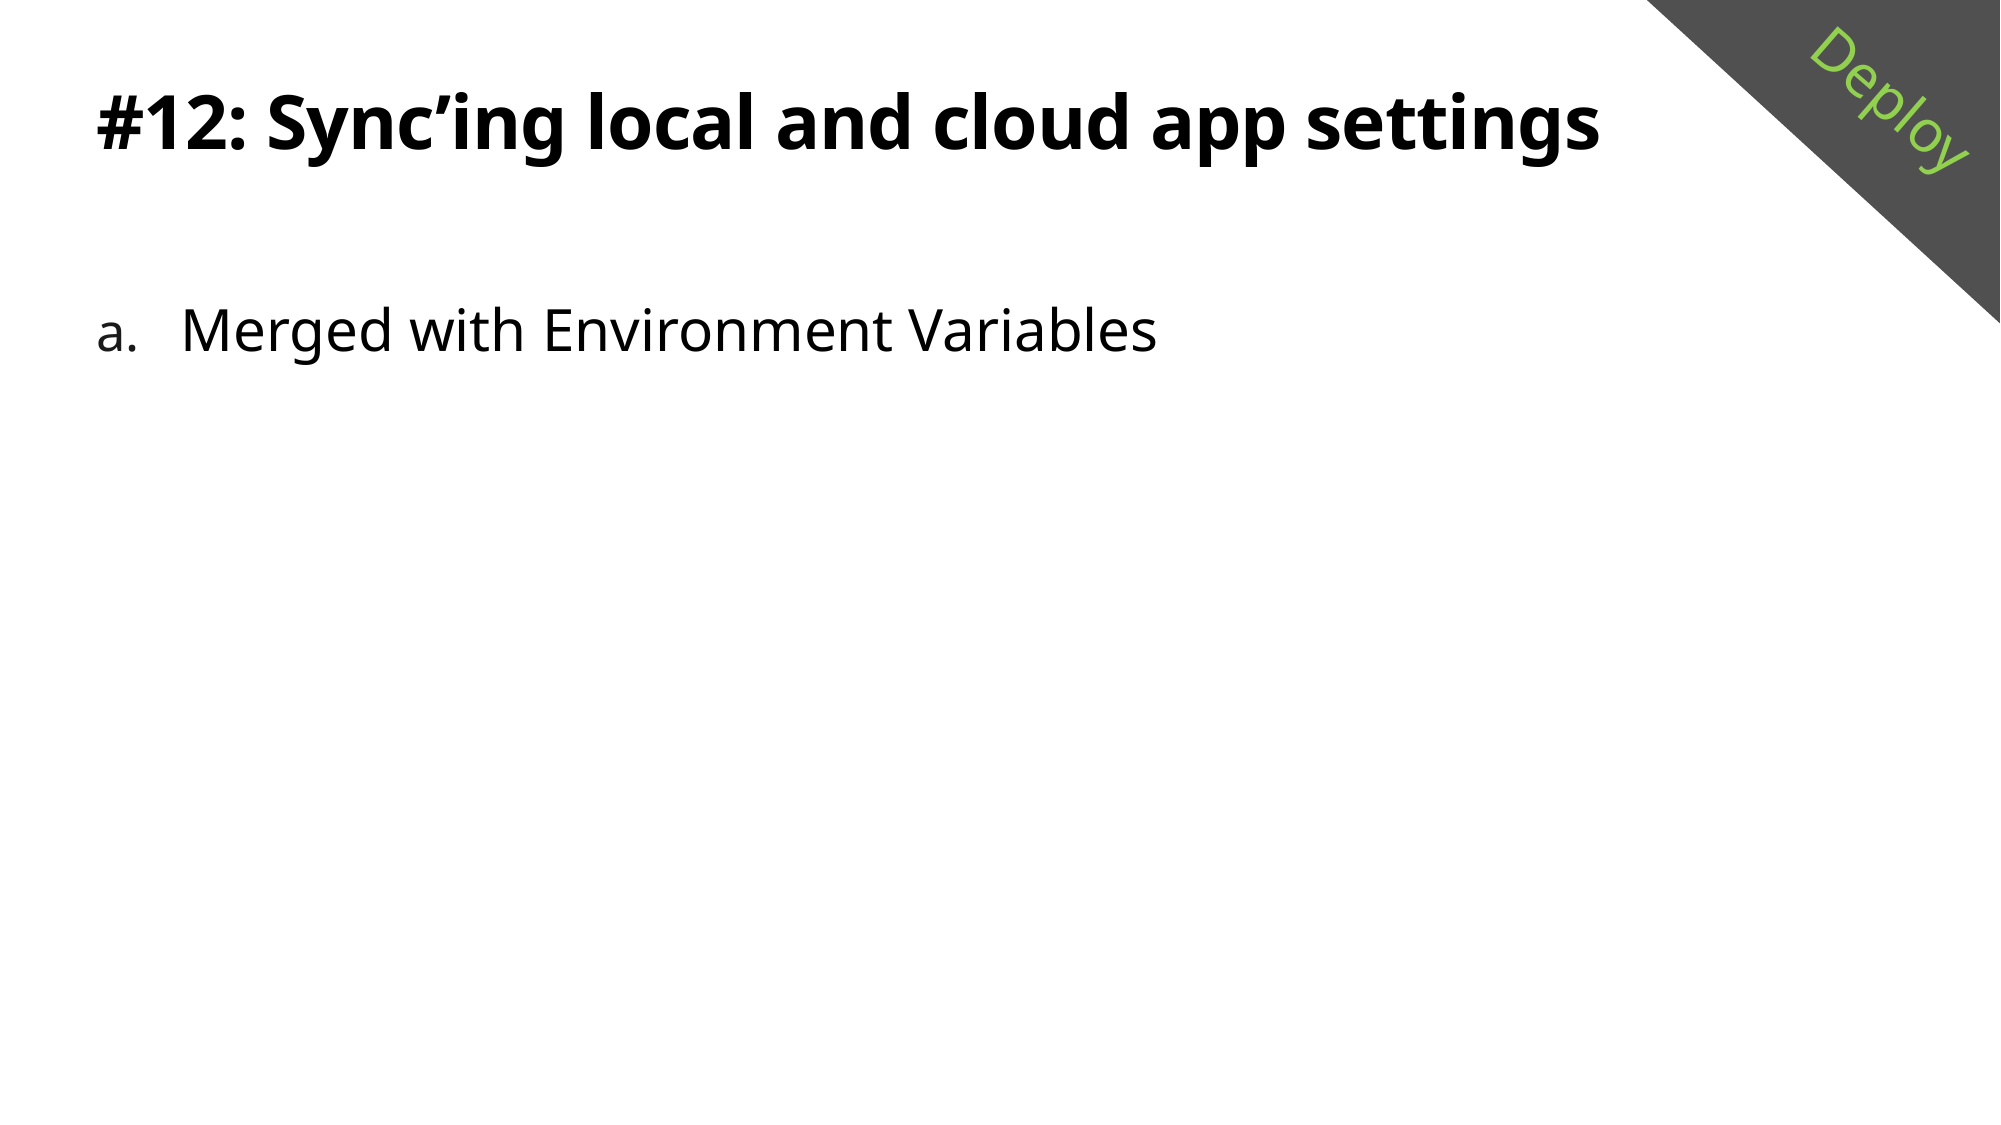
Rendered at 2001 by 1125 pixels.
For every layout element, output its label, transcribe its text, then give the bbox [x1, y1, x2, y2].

title #12: Sync’ing local and cloud app settings [96, 75, 1646, 166]
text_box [1646, 0, 2000, 324]
list Merged with Environment Variables [96, 292, 1904, 425]
